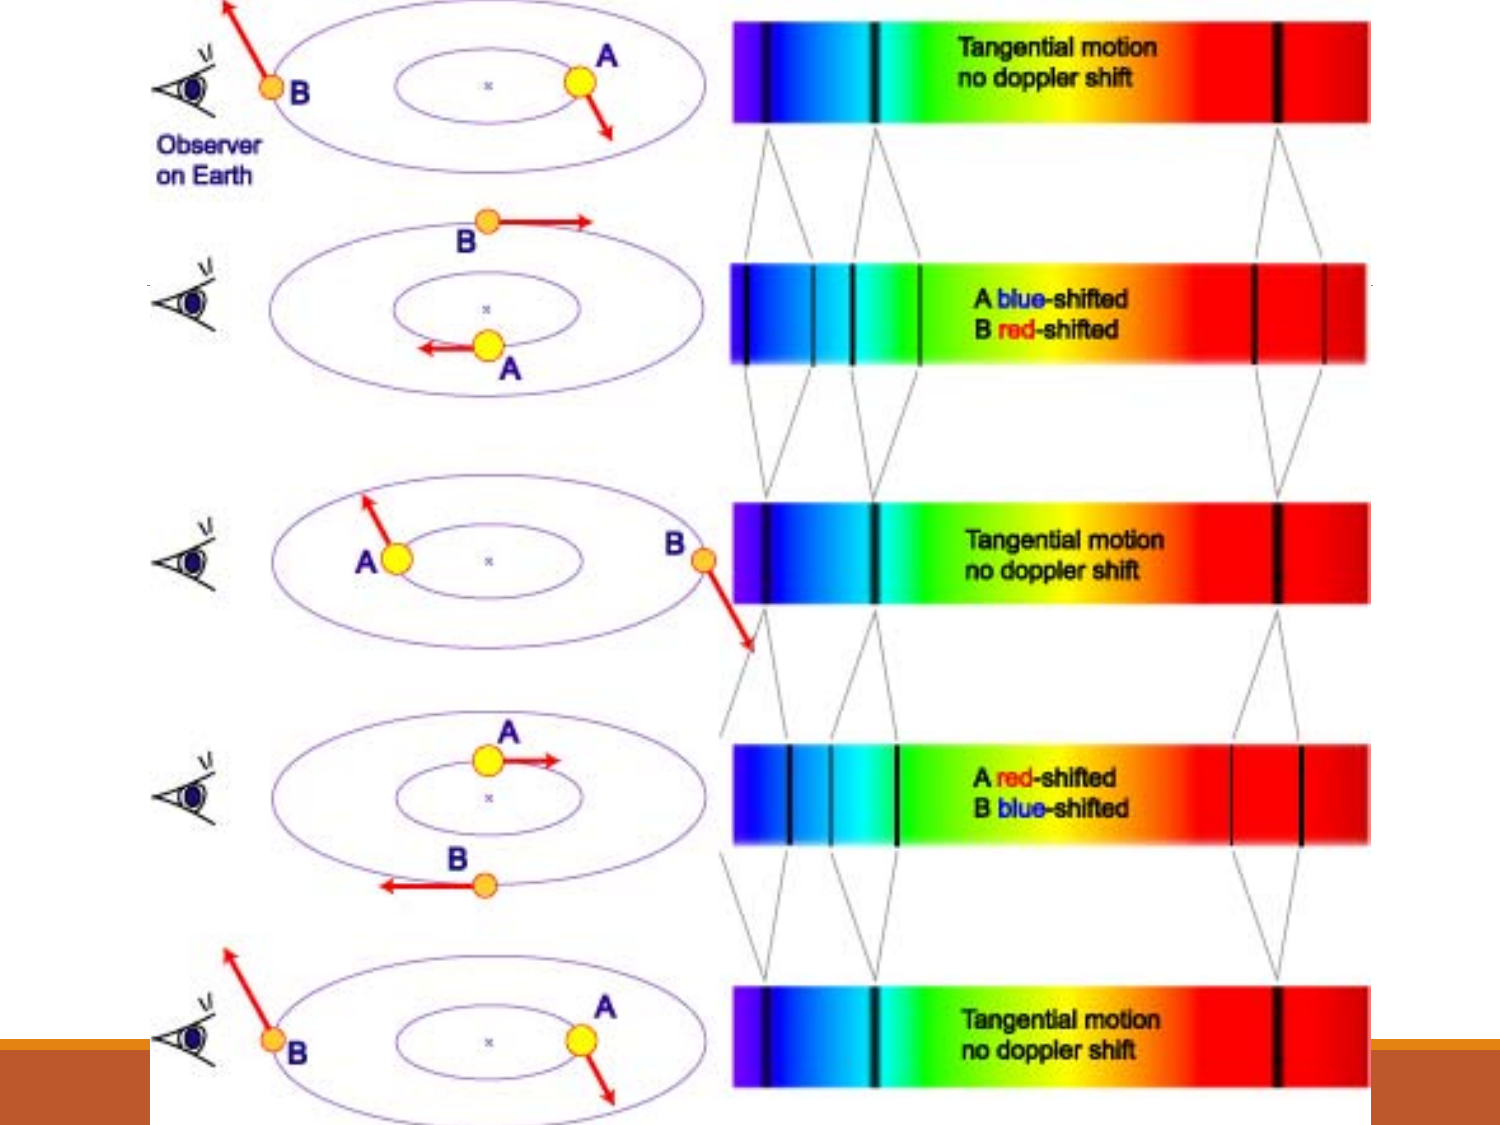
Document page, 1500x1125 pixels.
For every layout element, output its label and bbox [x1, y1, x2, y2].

picture [149, 0, 1371, 1125]
